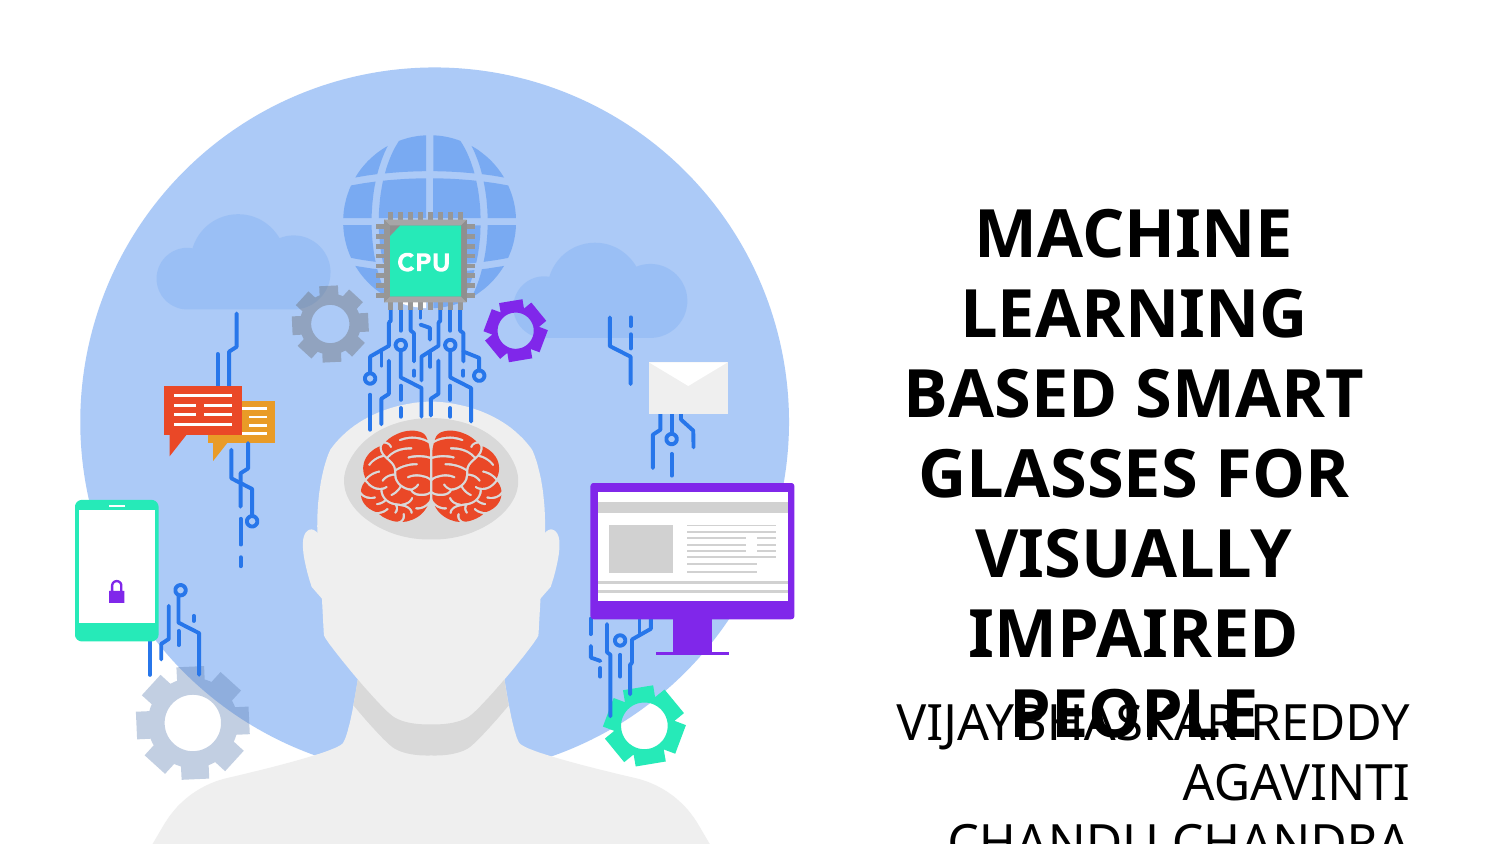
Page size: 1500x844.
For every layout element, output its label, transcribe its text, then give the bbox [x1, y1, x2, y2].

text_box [74, 67, 795, 844]
subtitle VIJAYBHASKAR REDDY AGAVINTI CHANDU CHANDRA [799, 675, 1425, 776]
title MACHINE LEARNING BASED SMART GLASSES FOR VISUALLY IMPAIRED PEOPLE [843, 176, 1425, 585]
